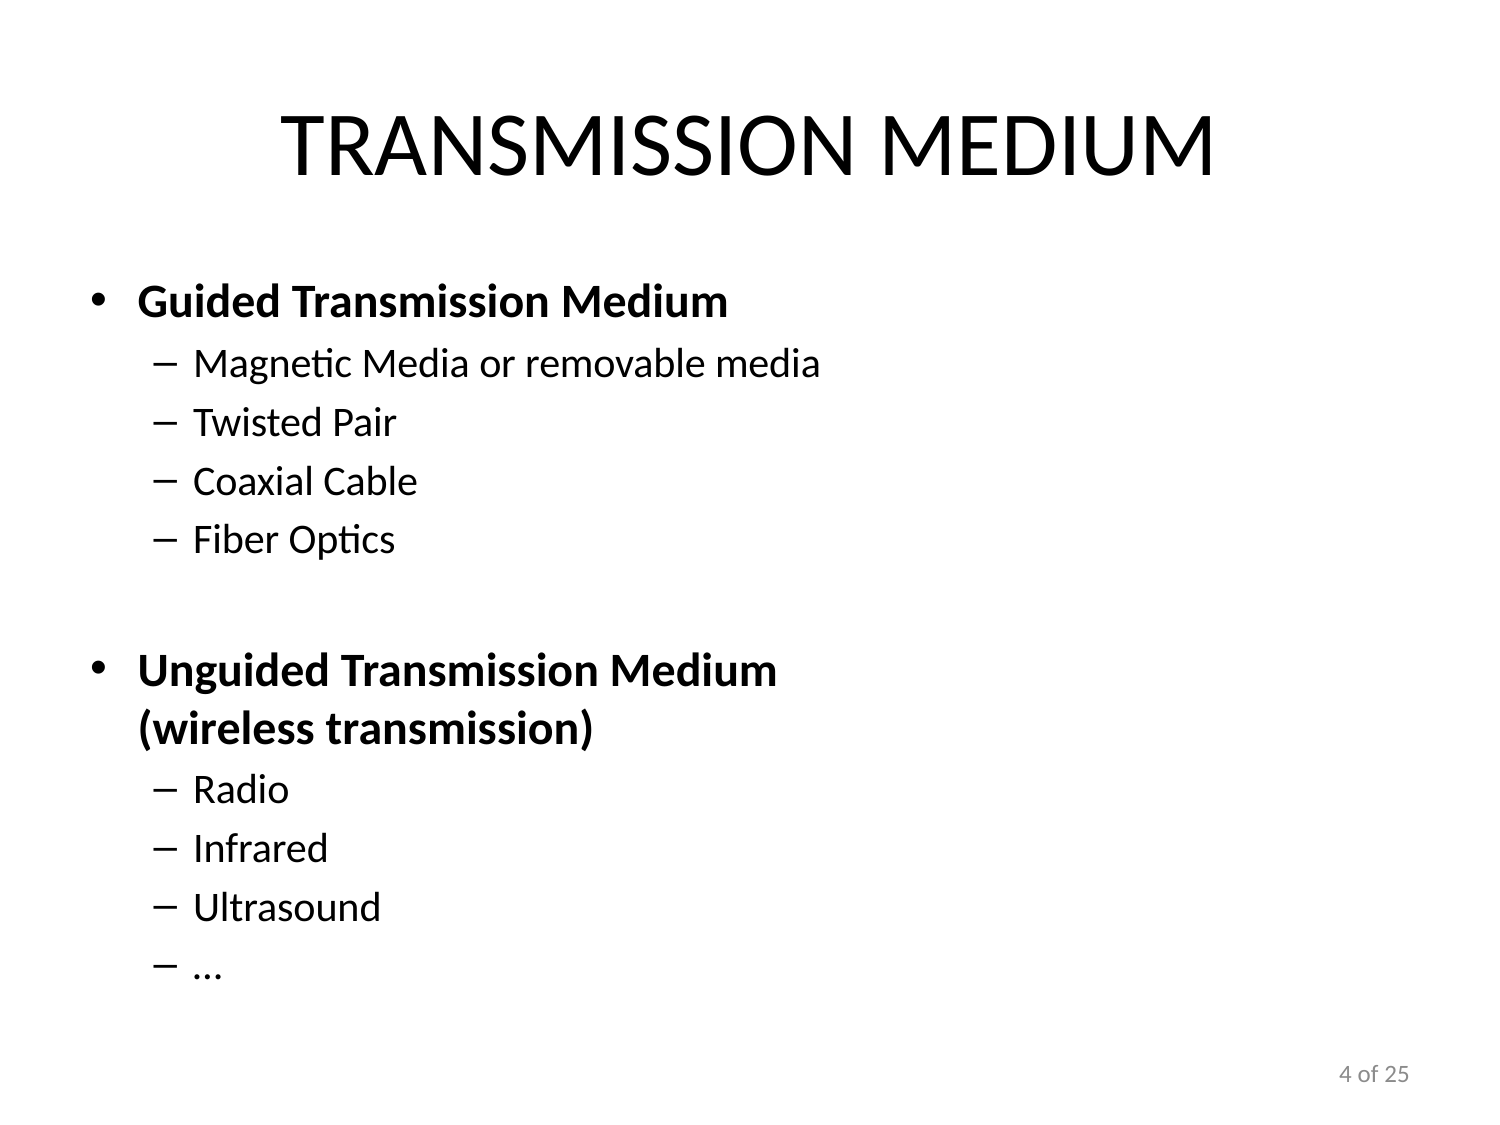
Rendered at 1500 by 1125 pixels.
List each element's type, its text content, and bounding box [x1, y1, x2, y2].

title Transmission Medium [75, 45, 1425, 233]
list Guided Transmission Medium Magnetic Media or removable media Twisted Pair Coaxial Cable Fiber Optics Unguided Transmission Medium (wireless transmission) Radio Infrared Ultrasound … [75, 262, 1425, 1005]
slide_number 4 of 25 [1074, 1042, 1425, 1103]
